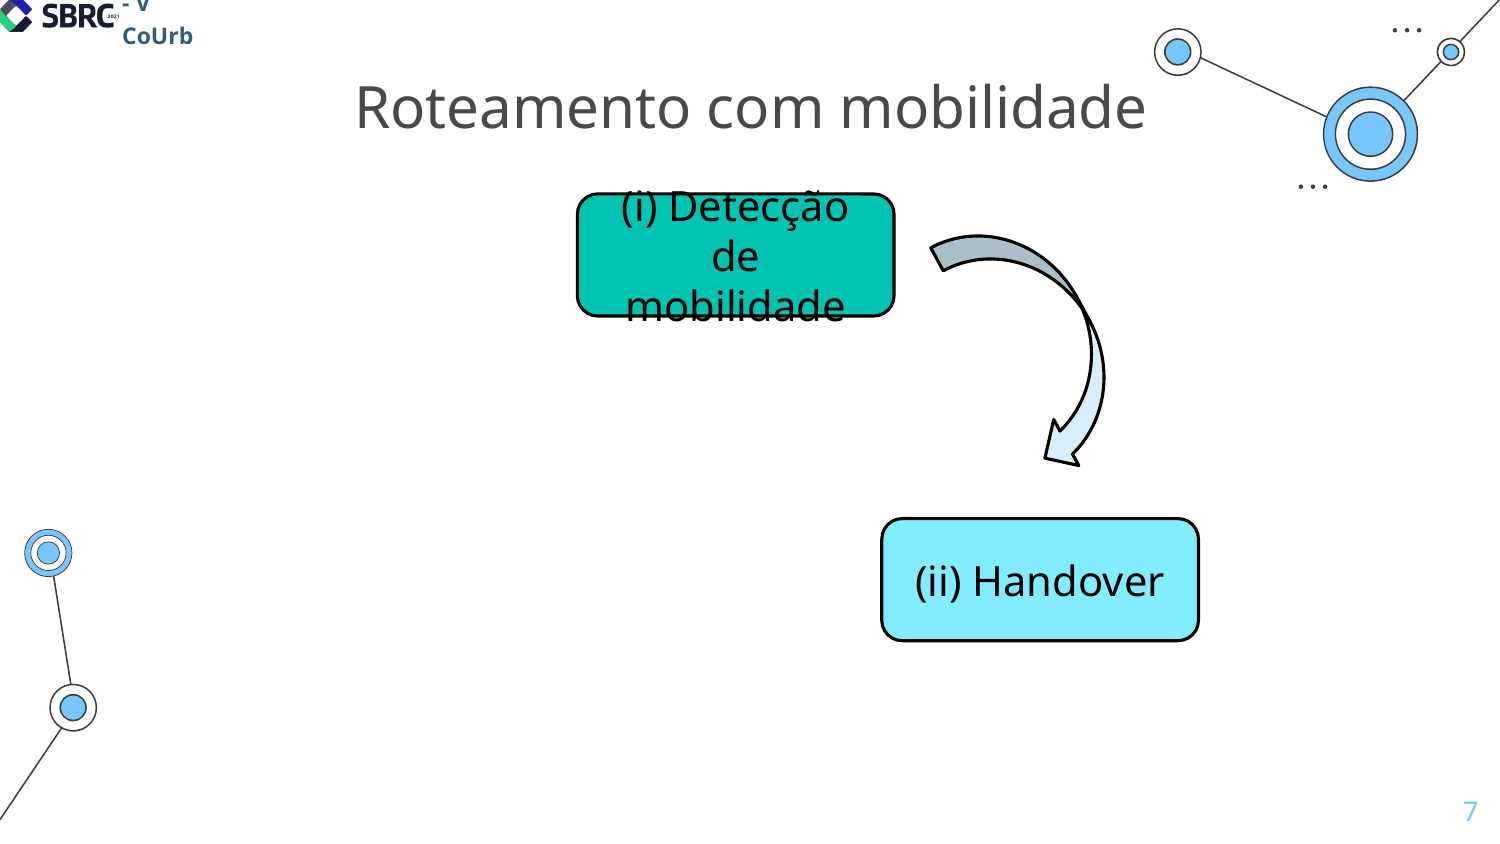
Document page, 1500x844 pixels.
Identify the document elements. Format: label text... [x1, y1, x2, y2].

slide_number ‹#› [1403, 779, 1494, 844]
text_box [577, 193, 1199, 641]
picture [0, 0, 119, 32]
title Roteamento com mobilidade [103, 55, 1399, 150]
